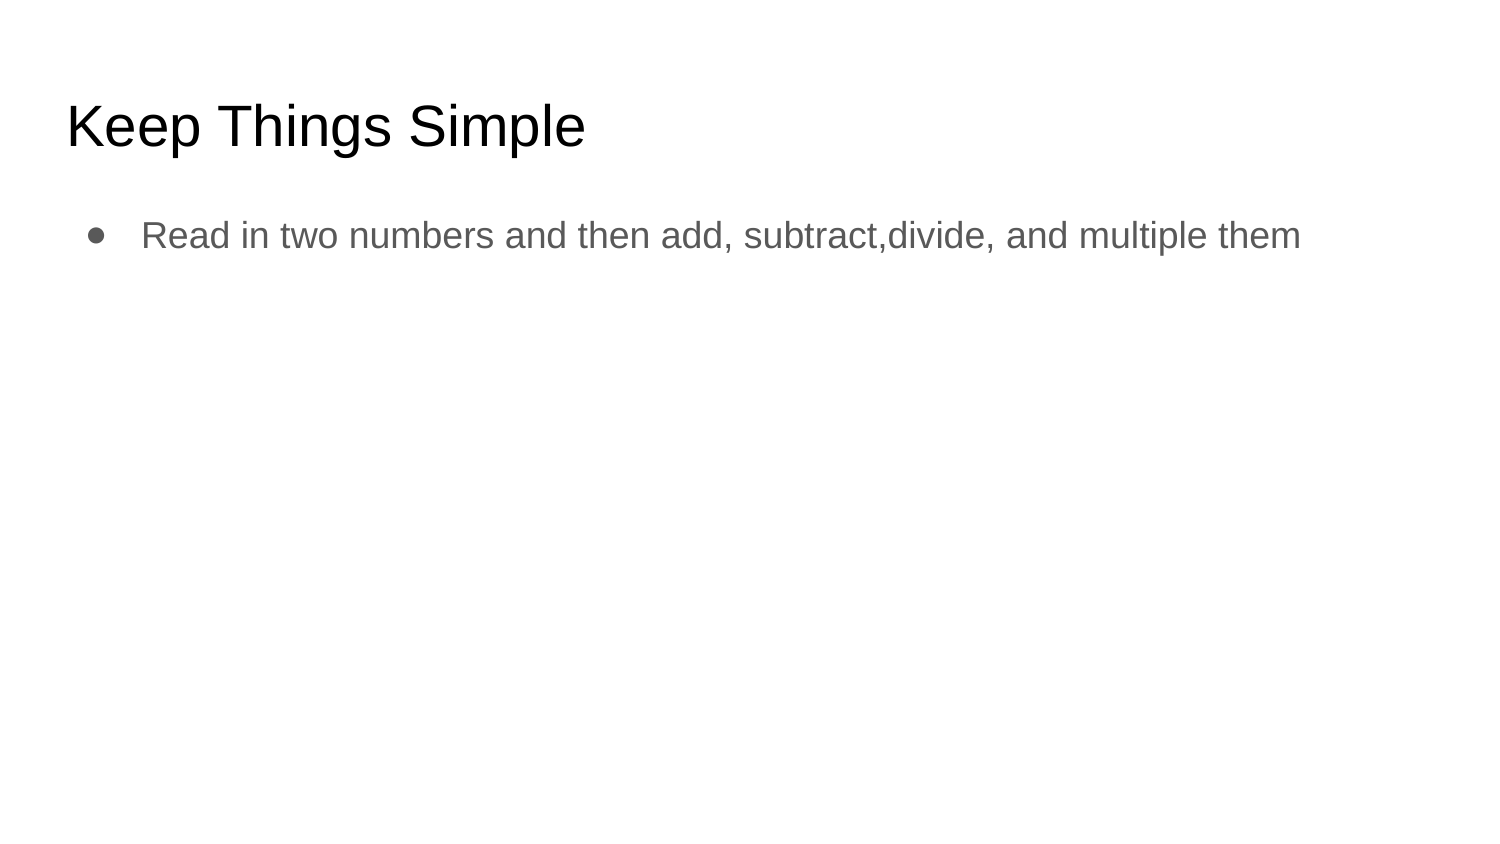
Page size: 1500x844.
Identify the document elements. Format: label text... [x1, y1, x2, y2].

title Keep Things Simple [51, 72, 1449, 167]
list Read in two numbers and then add, subtract,divide, and multiple them [51, 189, 1449, 750]
